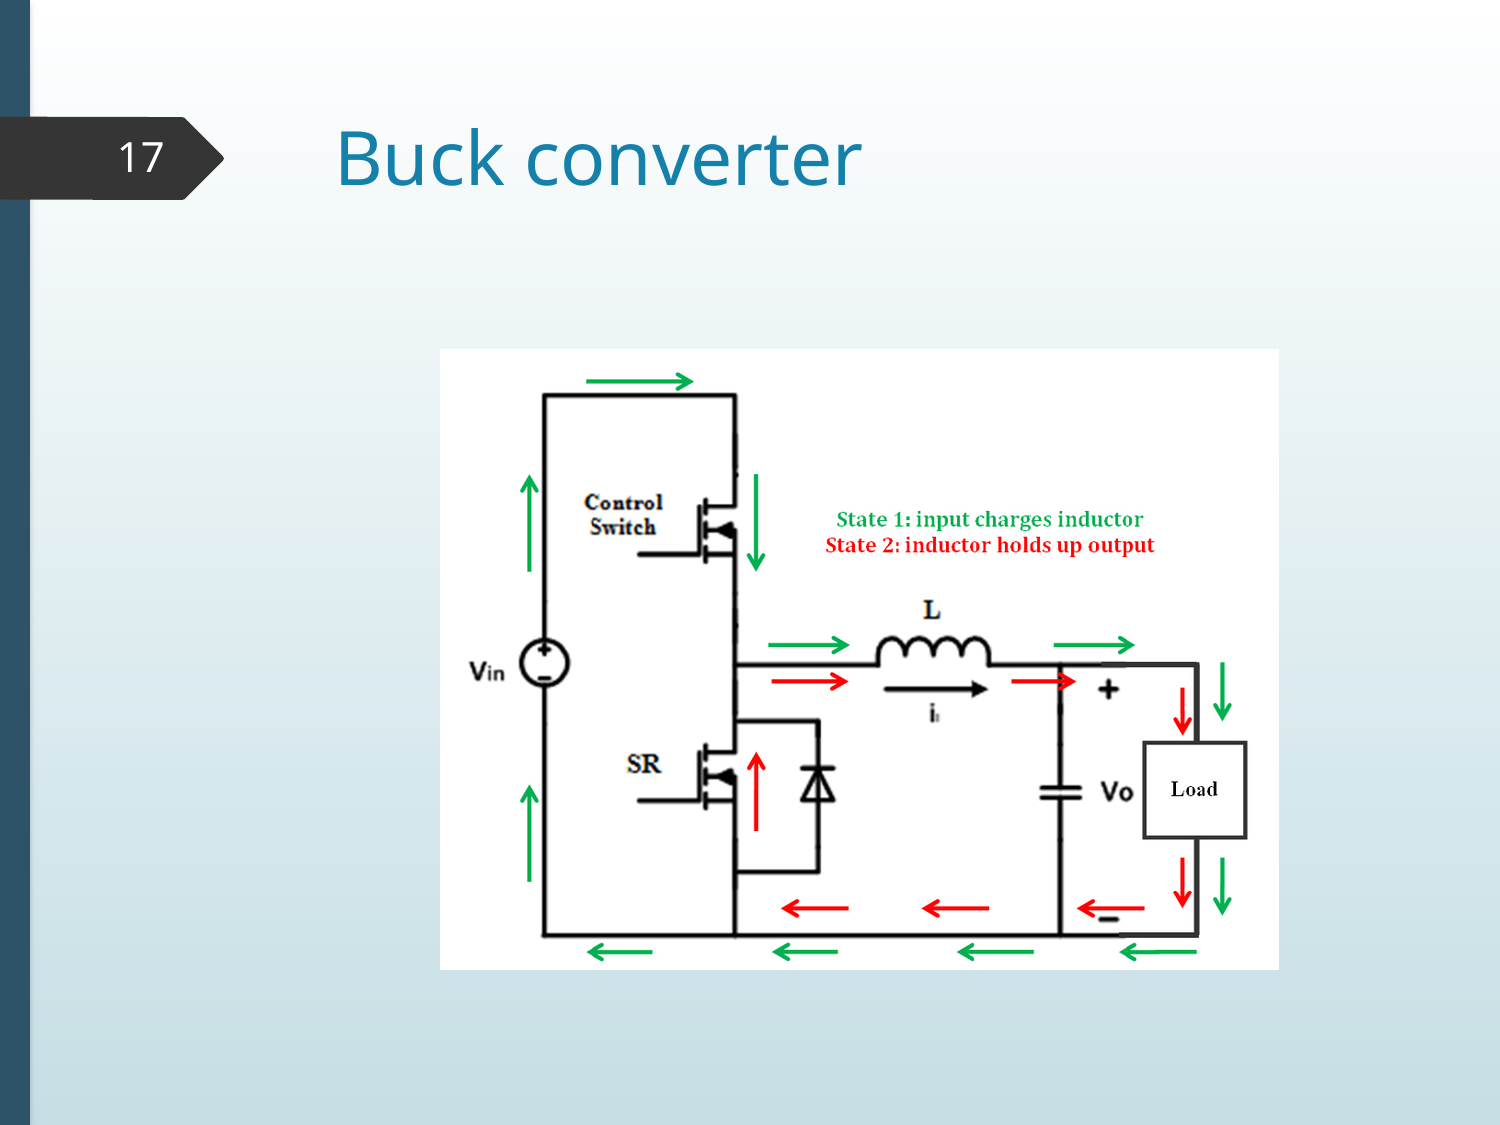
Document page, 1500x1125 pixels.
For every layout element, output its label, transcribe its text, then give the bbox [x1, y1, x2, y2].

title Buck converter [319, 102, 1400, 313]
slide_number 17 [83, 129, 180, 190]
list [440, 349, 1279, 971]
